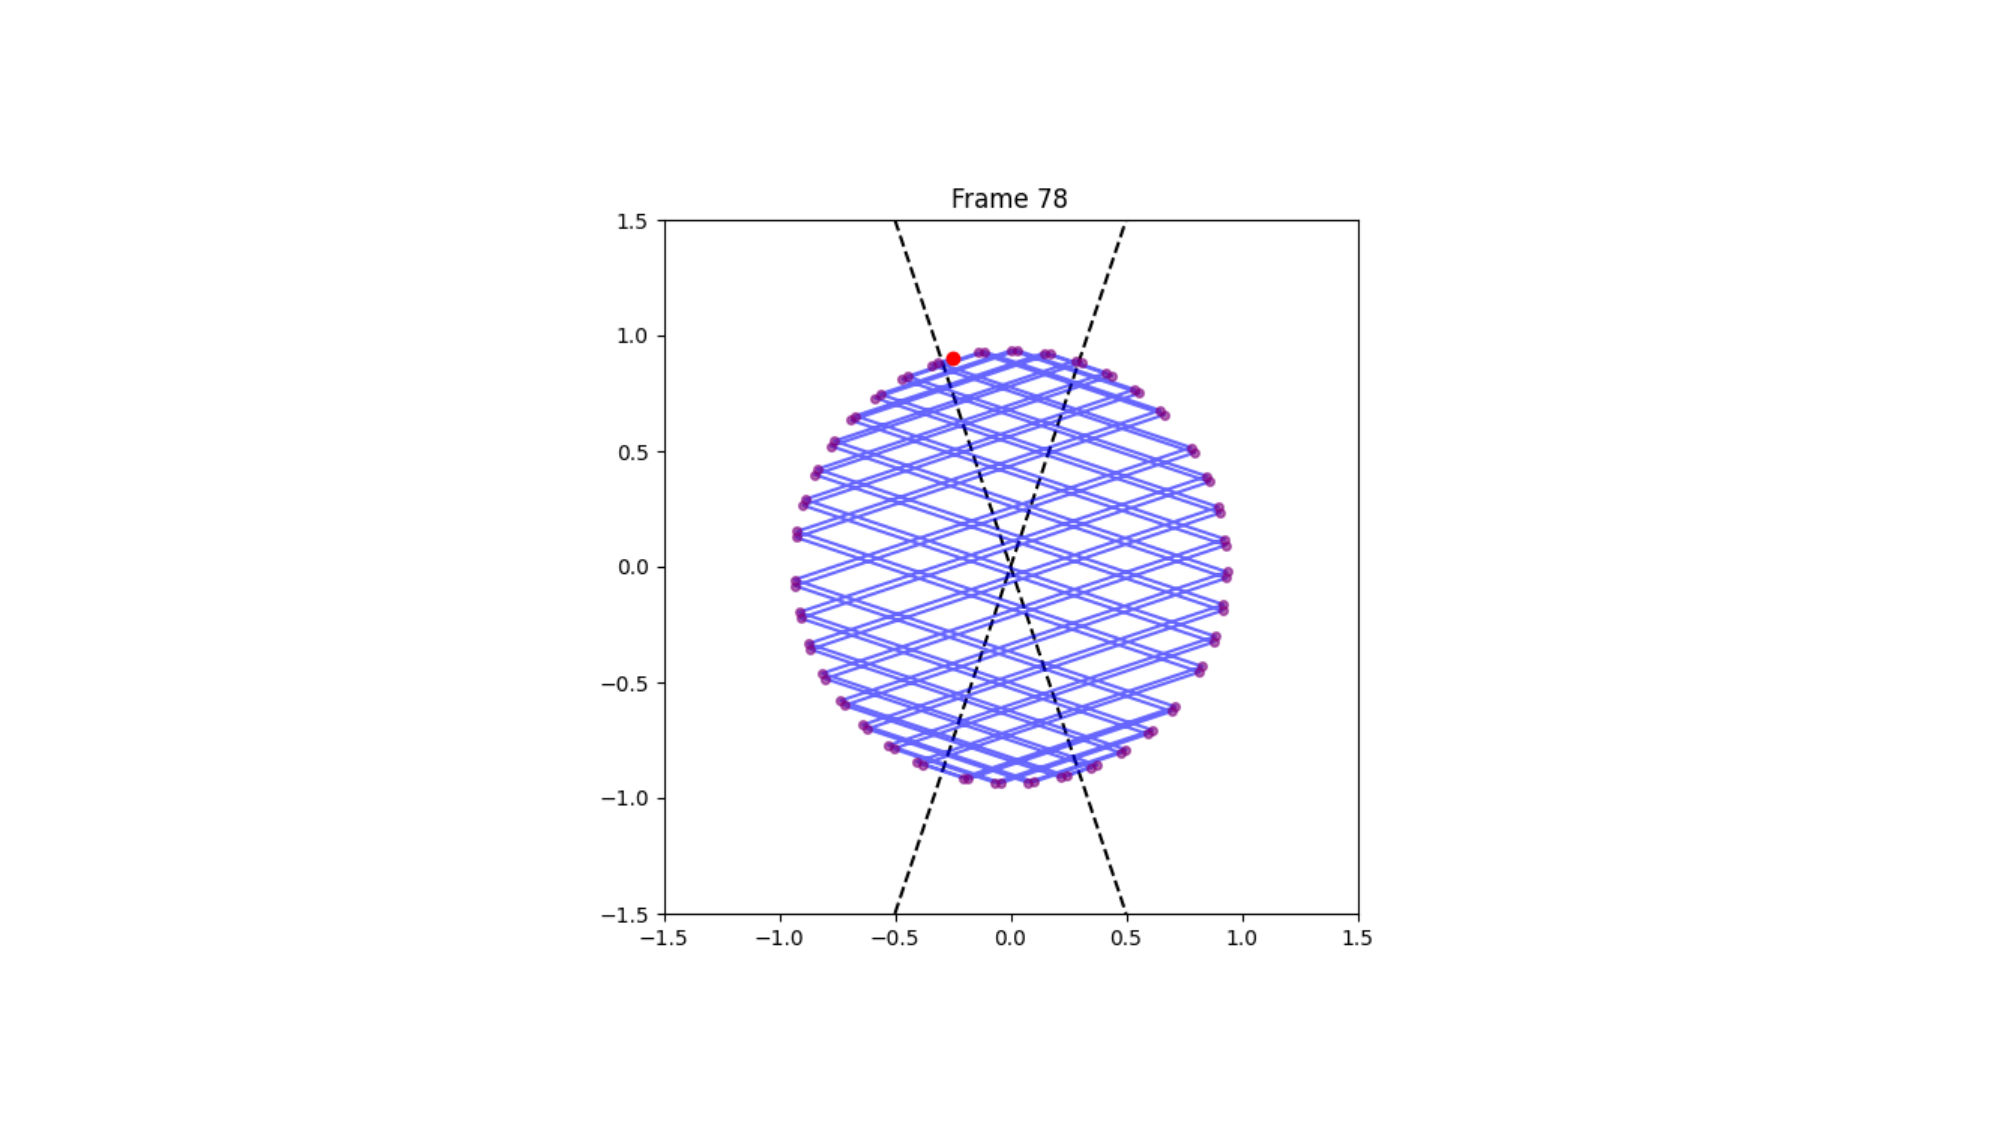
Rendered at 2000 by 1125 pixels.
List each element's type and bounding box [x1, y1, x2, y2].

picture [549, 112, 1450, 1013]
